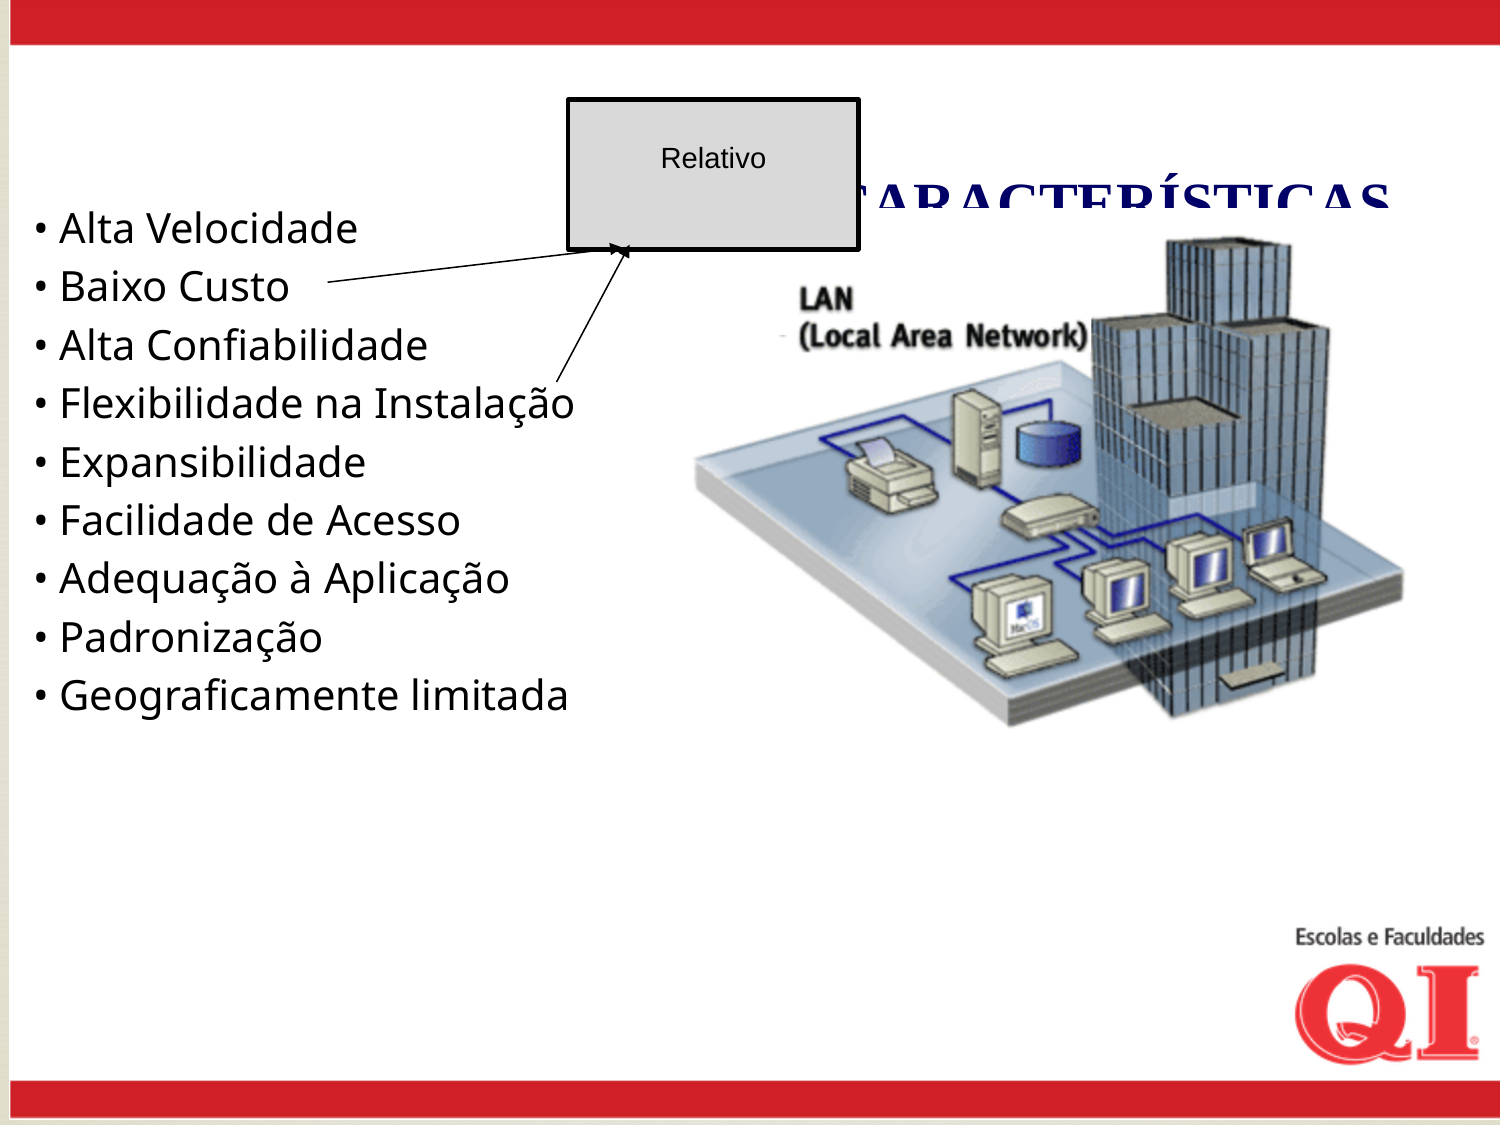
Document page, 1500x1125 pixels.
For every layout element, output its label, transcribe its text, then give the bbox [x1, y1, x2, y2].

title CARACTERÍSTICAS [0, 0, 5, 389]
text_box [556, 244, 630, 383]
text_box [327, 247, 623, 283]
picture [9, 0, 1500, 1120]
